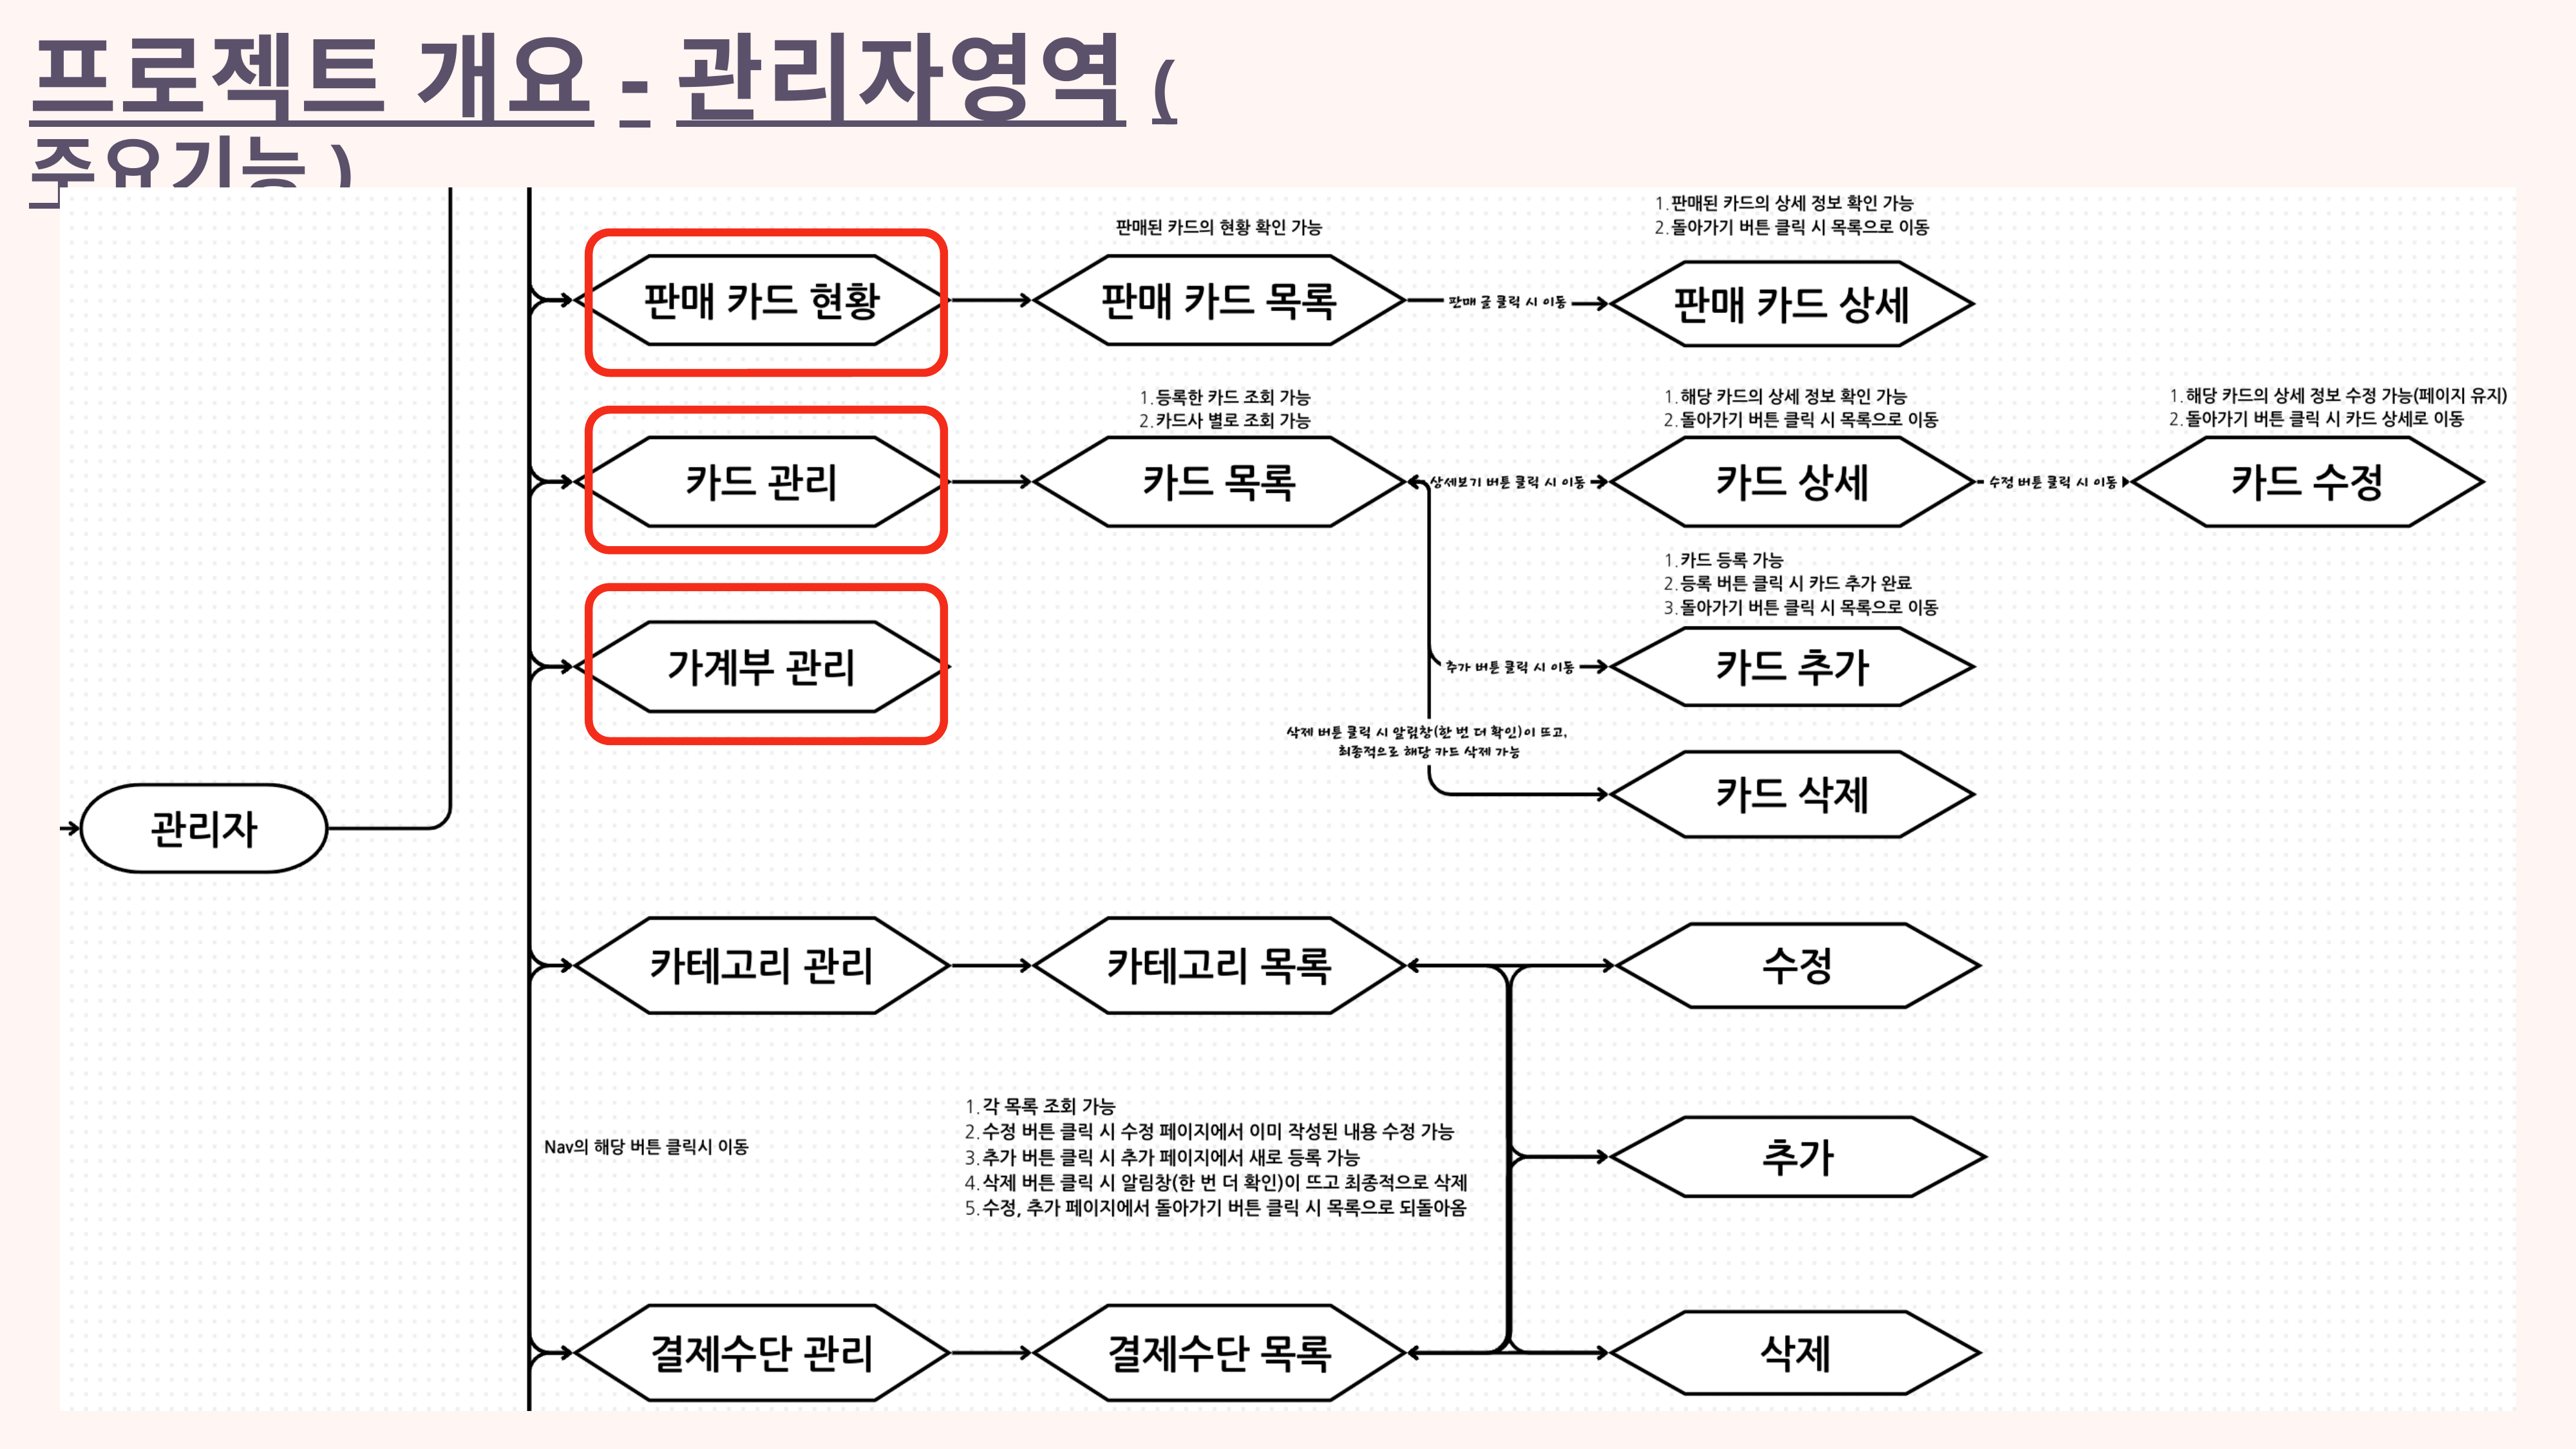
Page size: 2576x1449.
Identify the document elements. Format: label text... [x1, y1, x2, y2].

title 프로젝트 개요-관리자영역(주요기능) [23, 24, 1363, 200]
picture [60, 187, 2516, 1411]
